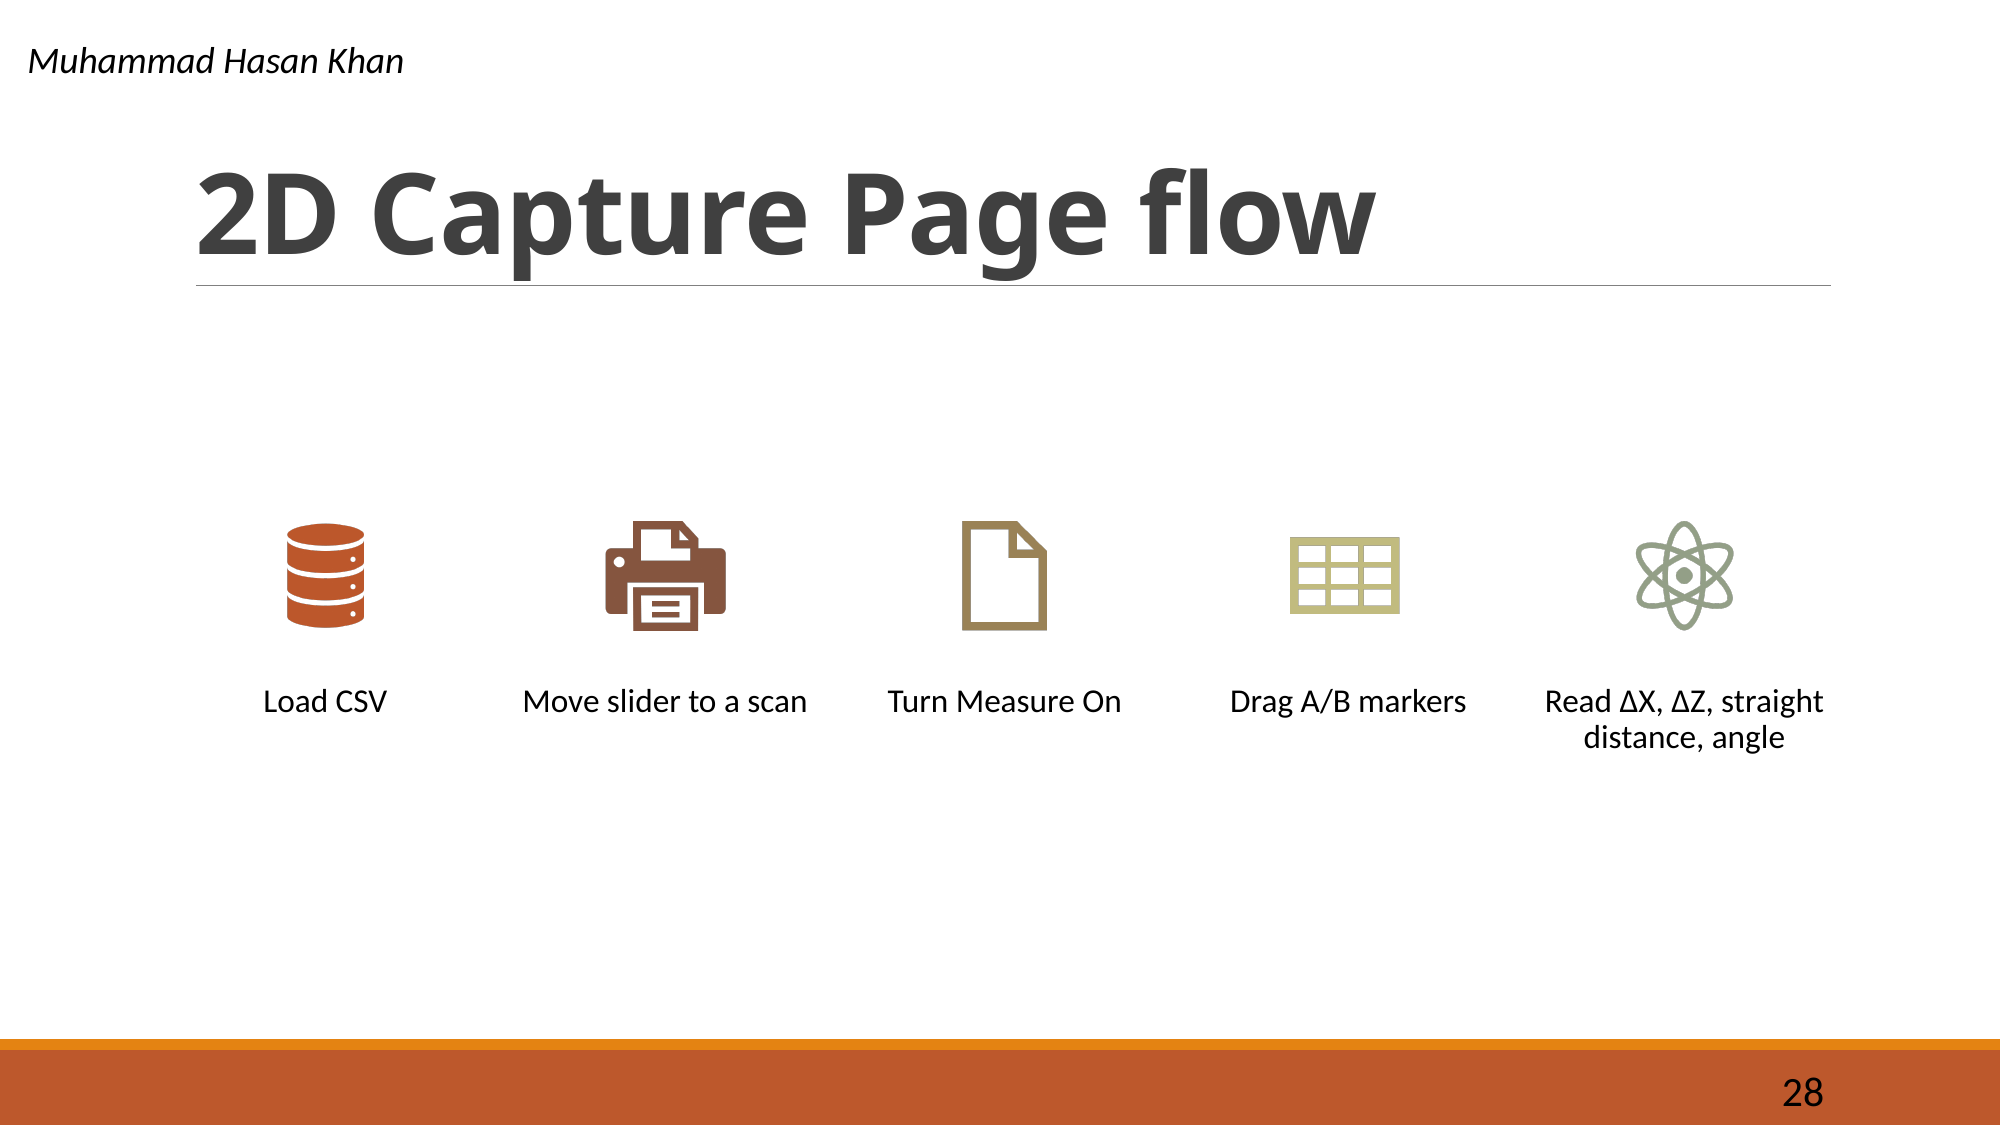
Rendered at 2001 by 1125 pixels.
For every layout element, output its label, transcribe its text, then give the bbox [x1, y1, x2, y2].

text_box Muhammad Hasan Khan [12, 28, 1051, 88]
title 2D Capture Page flow [180, 47, 1830, 285]
slide_number 28 [1624, 1059, 1840, 1120]
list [179, 343, 1831, 966]
